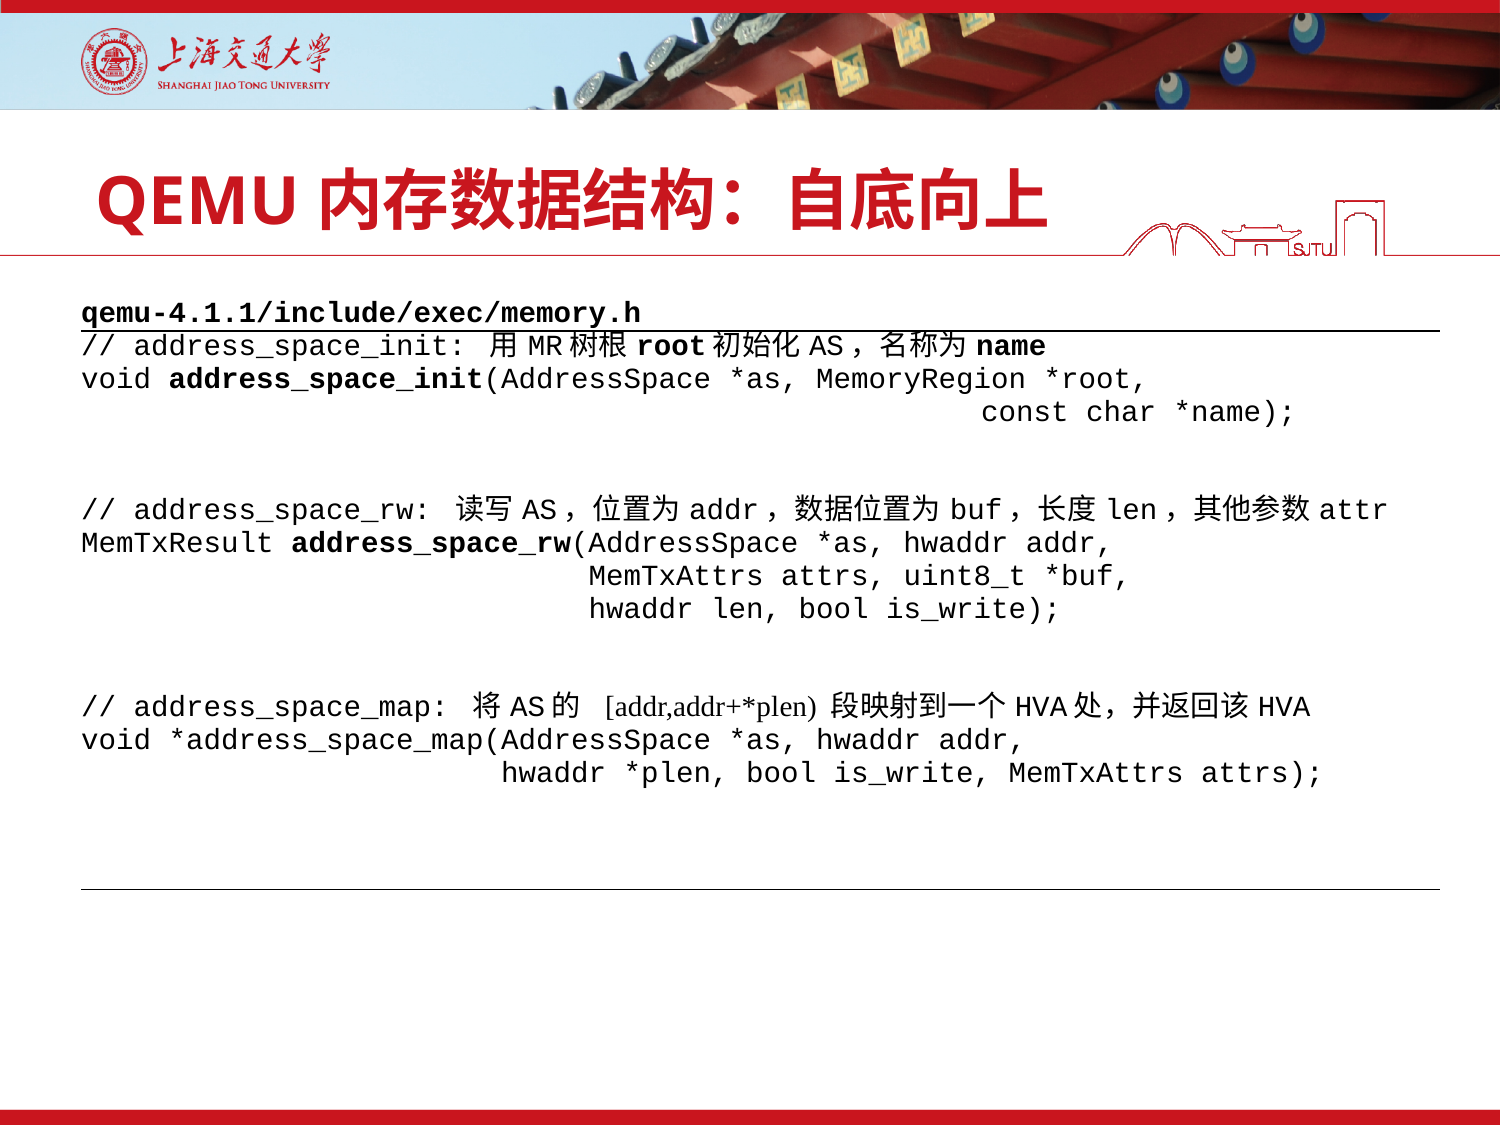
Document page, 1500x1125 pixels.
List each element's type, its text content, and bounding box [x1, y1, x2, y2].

table_header qemu-4.1.1/include/exec/memory.h [81, 298, 1440, 330]
table_cell // address_space_init: 用MR树根root初始化AS，名称为name void address_space_init(AddressSpace *as, MemoryRegion *root, const char *name); // address_space_rw: 读写AS，位置为addr，数据位置为buf，长度len，其他参数attr MemTxResult address_space_rw(AddressSpace *as, hwaddr addr, MemTxAttrs attrs, uint8_t *buf, hwaddr len, bool is_write); // address_space_map: 将AS的 [addr,addr+*plen) 段映射到一个HVA处，并返回该HVA void *address_space_map(AddressSpace *as, hwaddr addr, hwaddr *plen, bool is_write, MemTxAttrs attrs); [81, 332, 1440, 889]
picture [0, 0, 1500, 110]
title QEMU内存数据结构：自底向上 [81, 159, 1455, 254]
picture [0, 200, 1500, 256]
